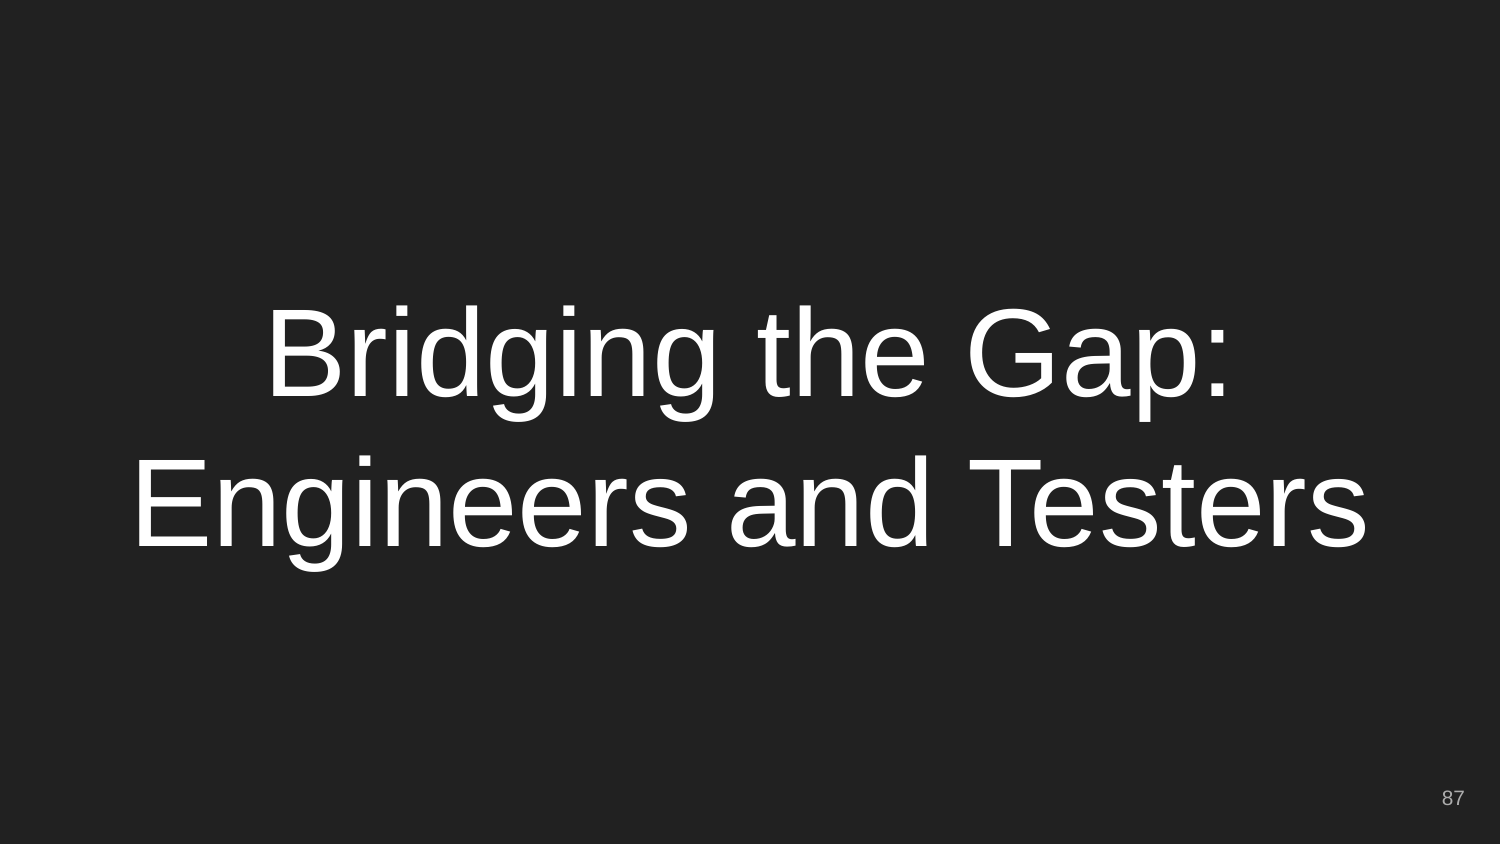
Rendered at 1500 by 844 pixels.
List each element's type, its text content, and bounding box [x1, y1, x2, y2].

slide_number ‹#› [1389, 764, 1480, 830]
title Bridging the Gap: Engineers and Testers [51, 352, 1449, 491]
